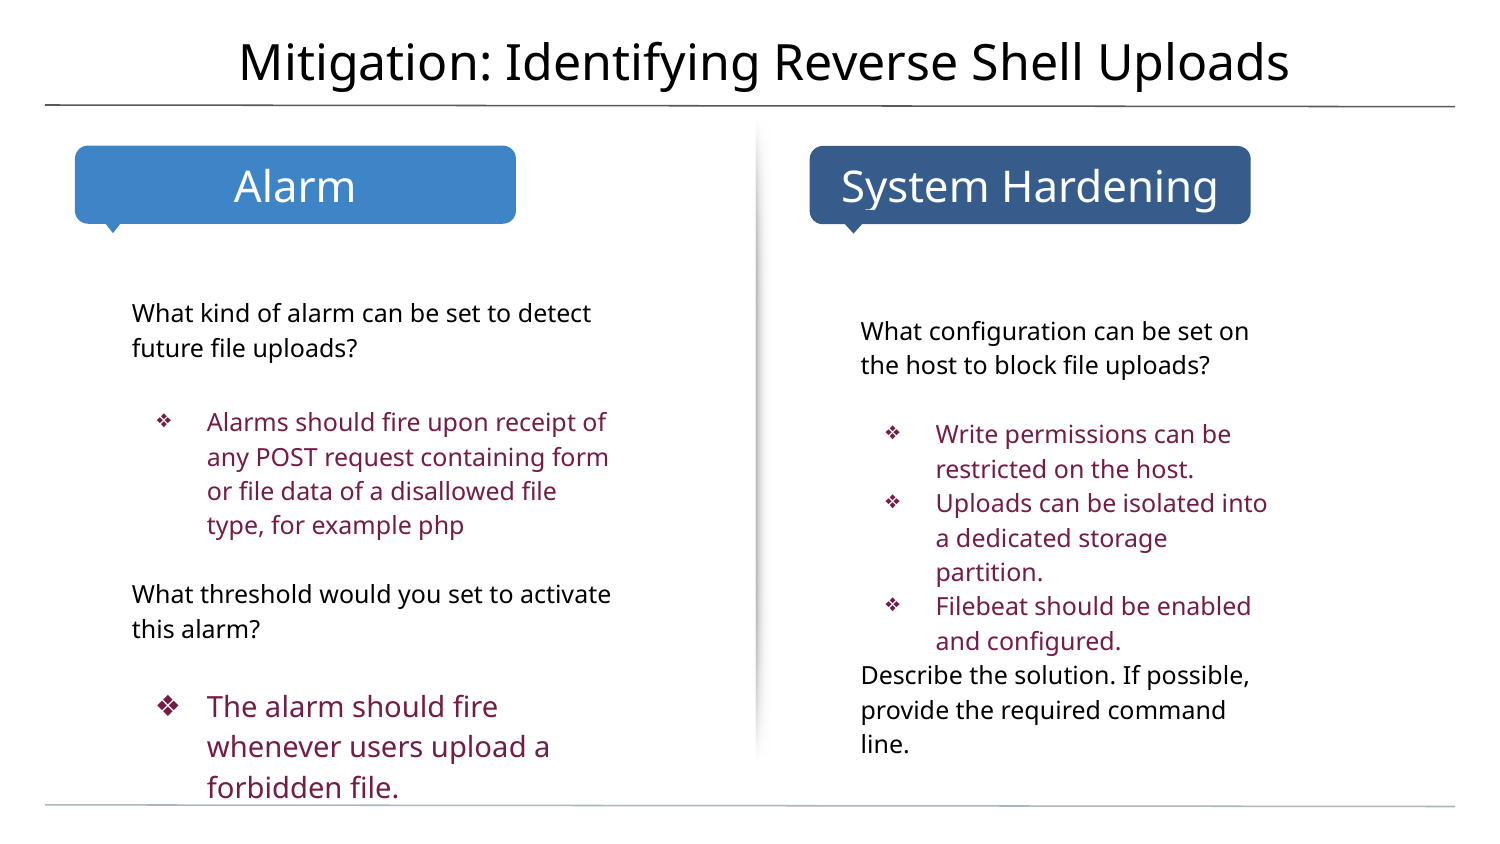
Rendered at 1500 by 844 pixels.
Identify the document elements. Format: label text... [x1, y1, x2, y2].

subtitle What configuration can be set on the host to block file uploads? Write permissions can be restricted on the host. Uploads can be isolated into a dedicated storage partition. Filebeat should be enabled and configured. Describe the solution. If possible, provide the required command line. [785, 281, 1347, 720]
picture [703, 107, 839, 782]
subtitle What kind of alarm can be set to detect future file uploads? Alarms should fire upon receipt of any POST request containing form or file data of a disallowed file type, for example php What threshold would you set to activate this alarm? The alarm should fire whenever users upload a forbidden file. [56, 263, 697, 776]
title Mitigation: Identifying Reverse Shell Uploads [0, 0, 1500, 88]
